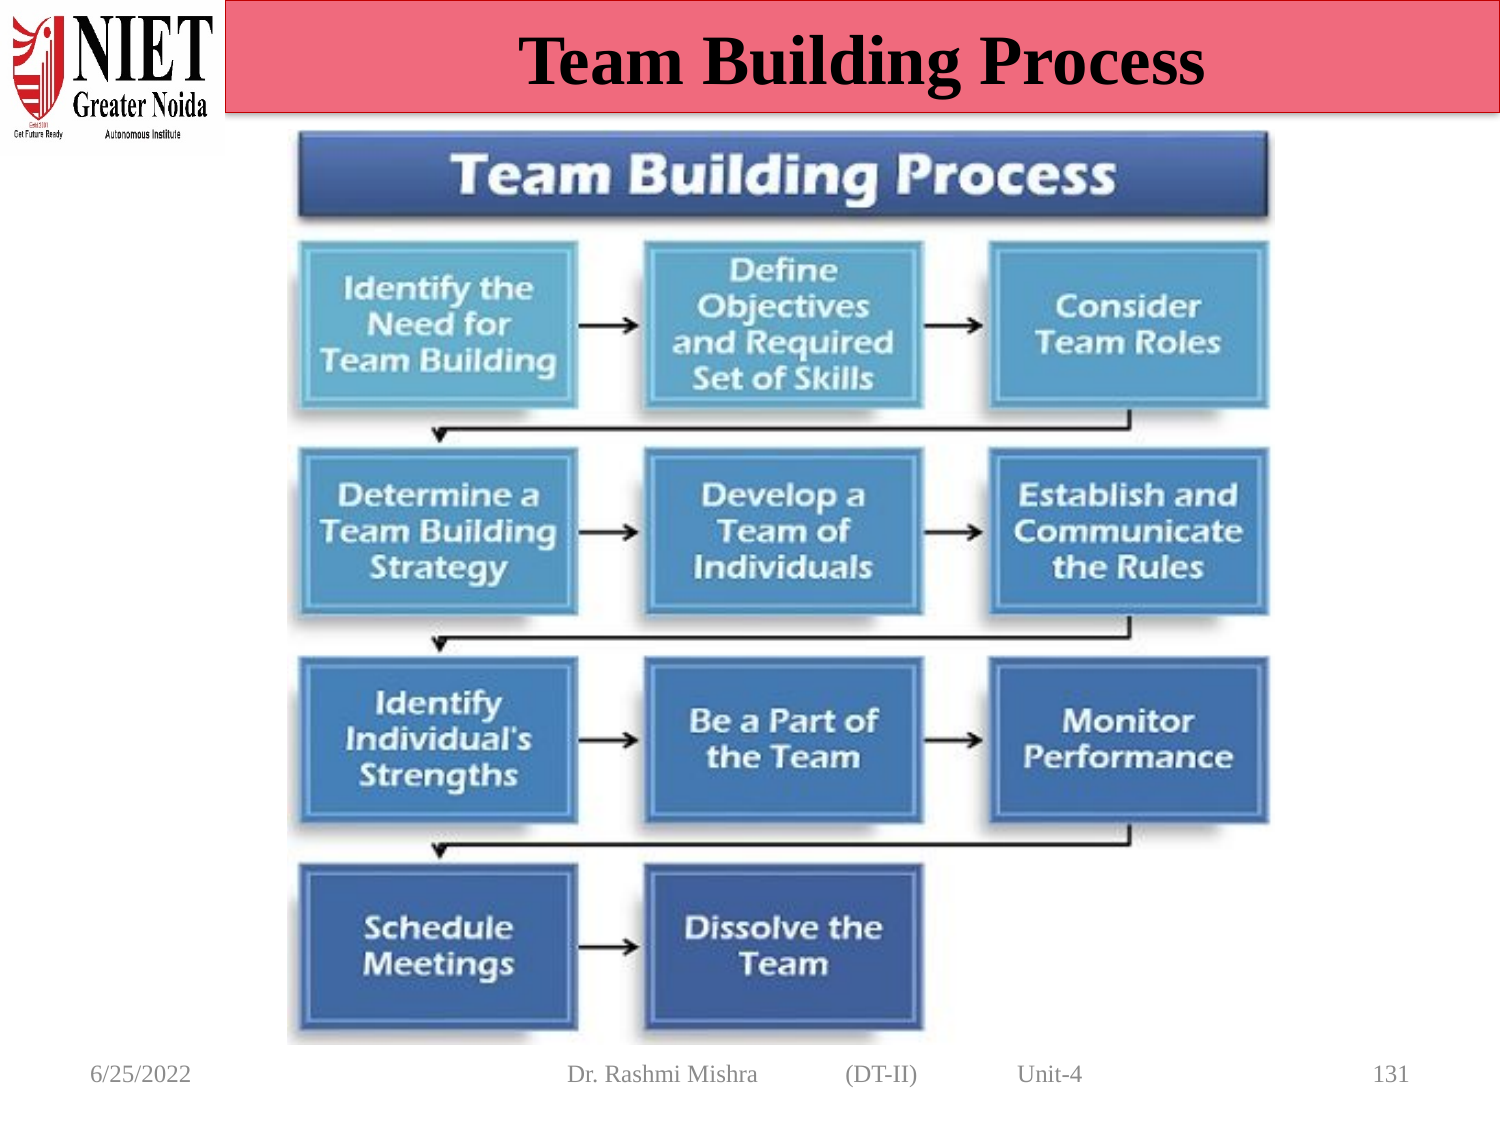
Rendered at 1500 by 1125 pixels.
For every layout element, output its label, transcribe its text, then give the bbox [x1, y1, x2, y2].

slide_number 131 [1074, 1042, 1425, 1103]
text_box Team Building Process [226, 0, 1500, 113]
footer Dr. Rashmi Mishra (DT-II) Unit-4 [412, 1053, 1074, 1103]
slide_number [75, 1042, 412, 1103]
picture [0, 0, 226, 156]
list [287, 129, 1276, 1046]
